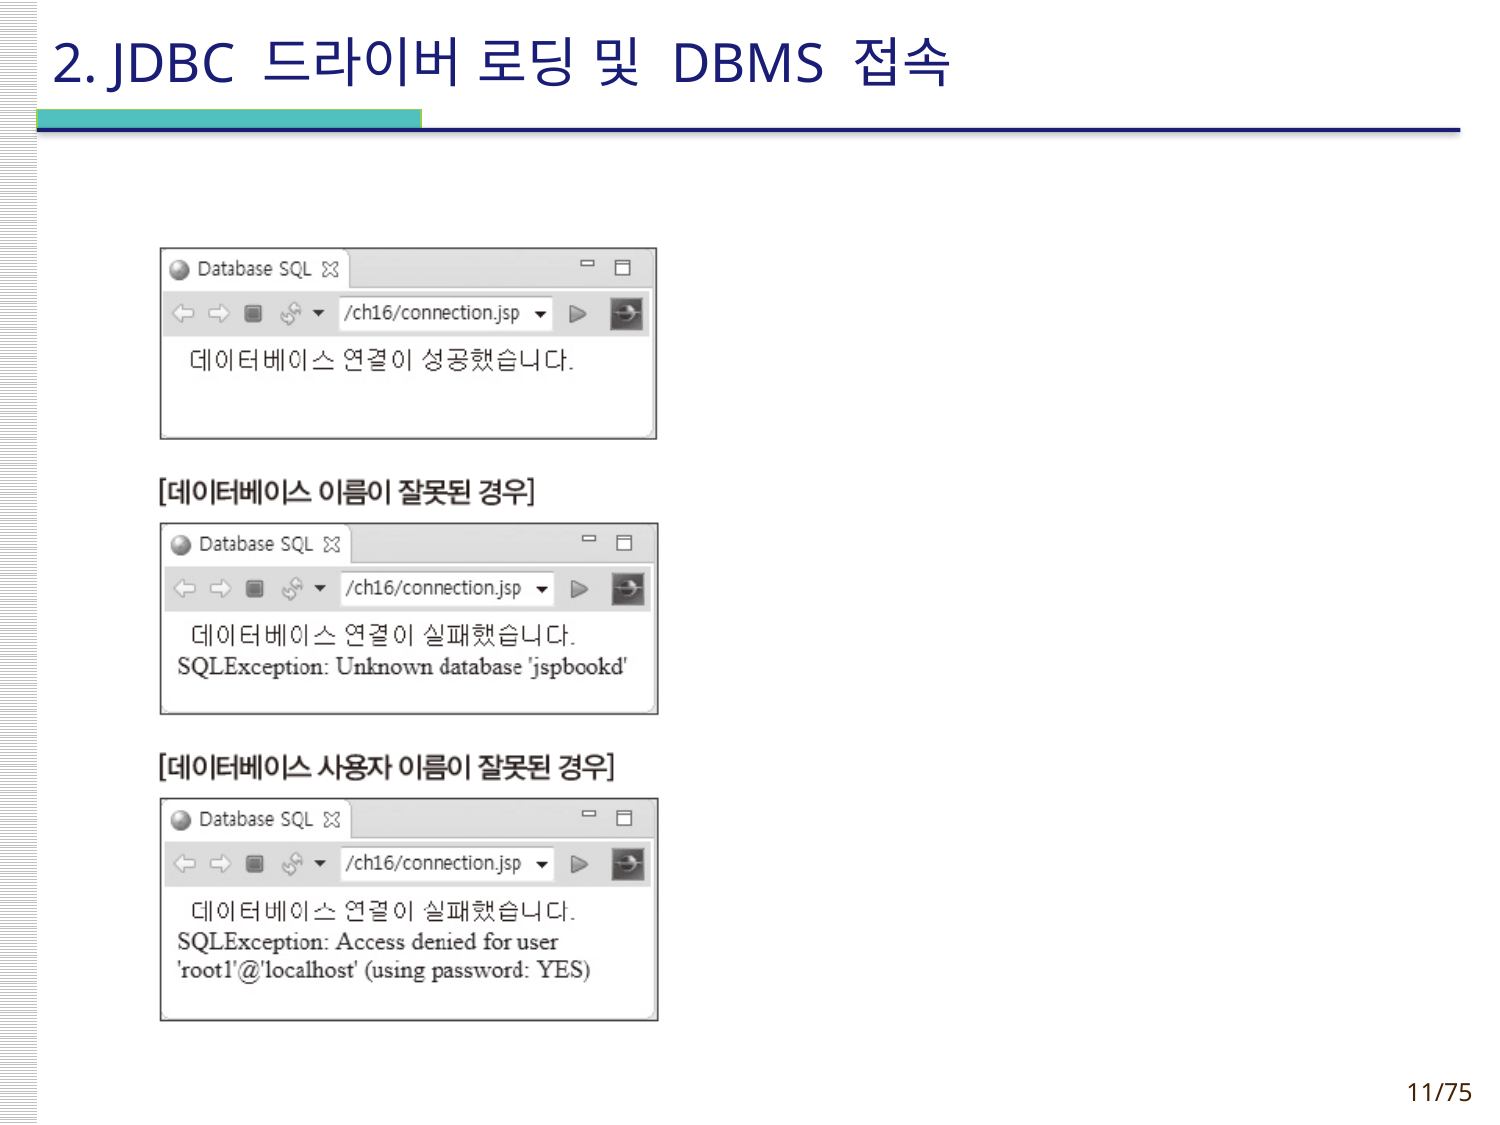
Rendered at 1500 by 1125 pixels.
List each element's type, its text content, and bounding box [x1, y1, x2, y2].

picture [156, 242, 662, 1031]
title 2. JDBC 드라이버 로딩 및 DBMS 접속 [37, 13, 1278, 109]
